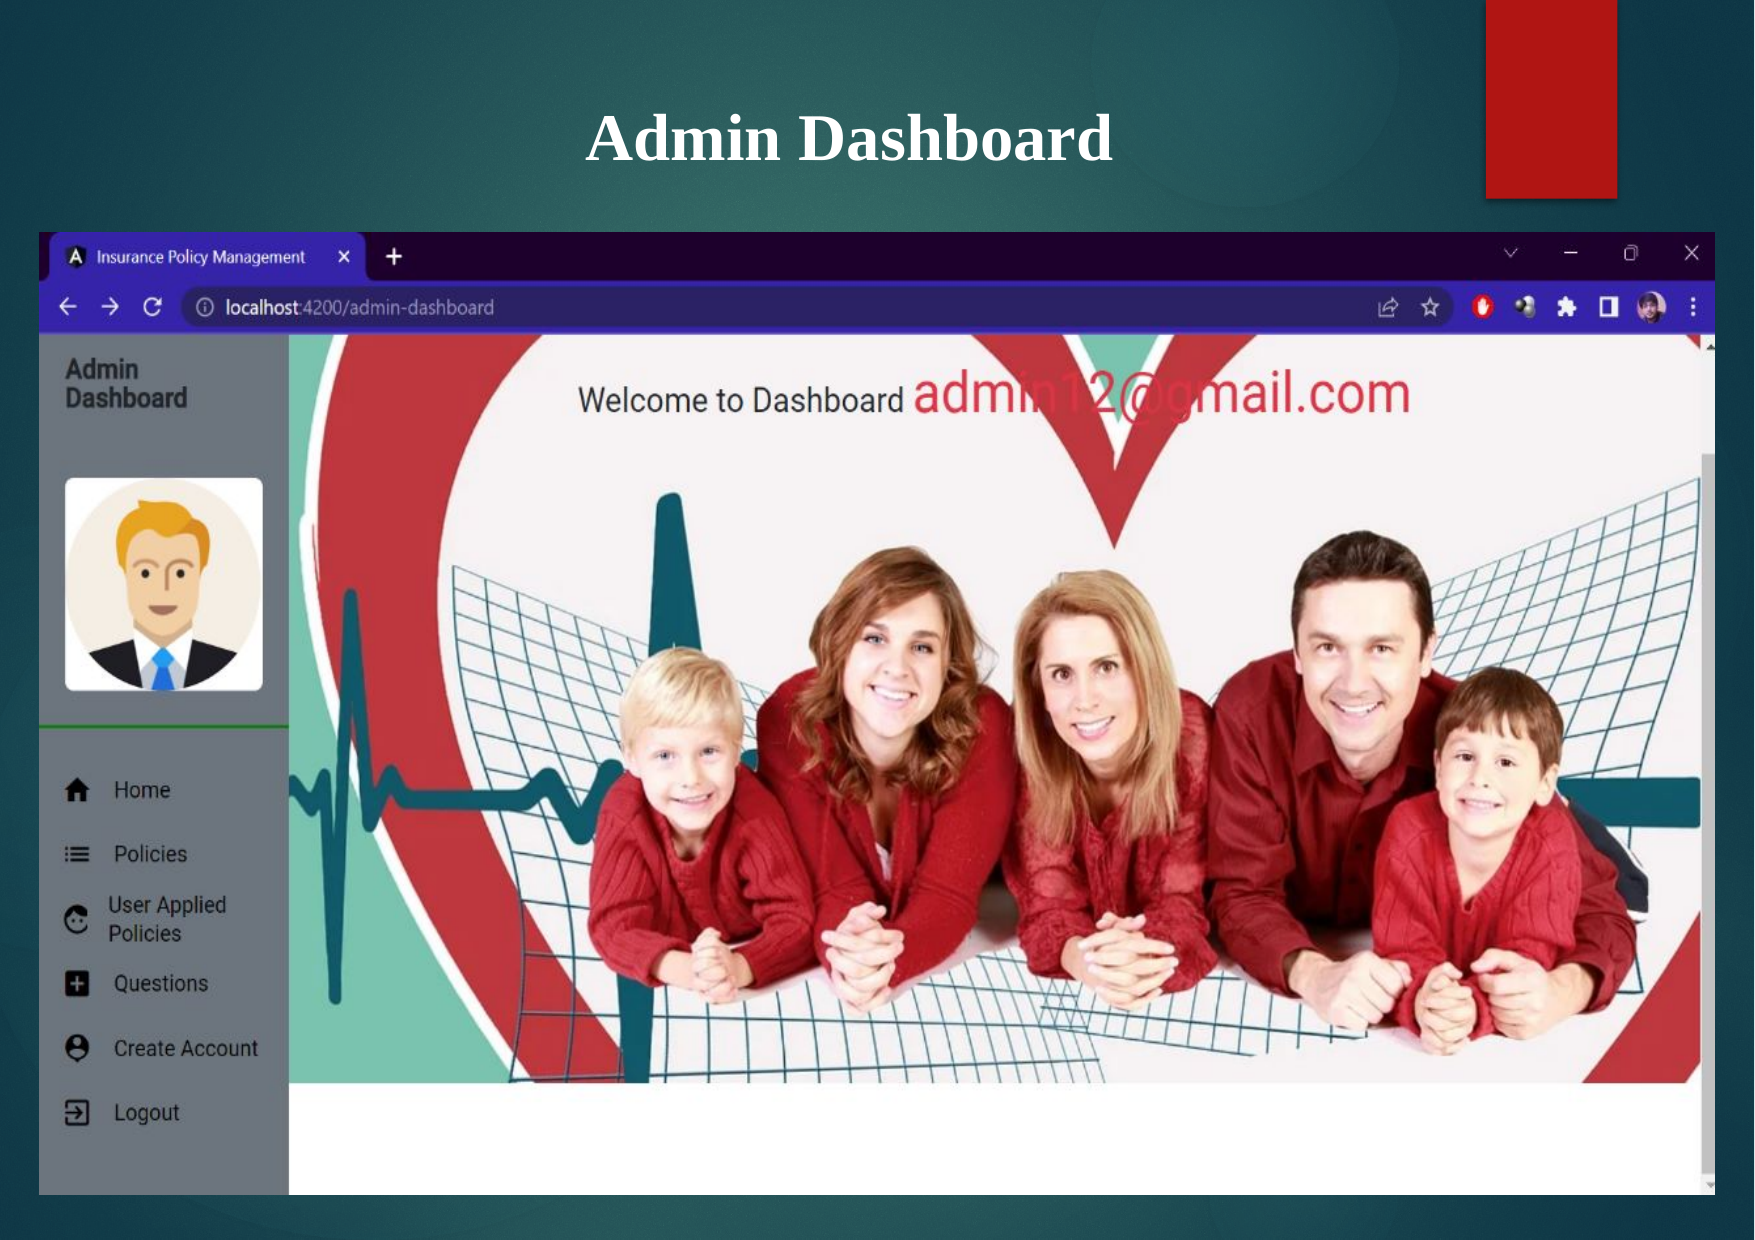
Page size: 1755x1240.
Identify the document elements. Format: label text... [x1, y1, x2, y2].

text_box Admin Dashboard [402, 86, 1281, 181]
picture [39, 231, 1715, 1195]
